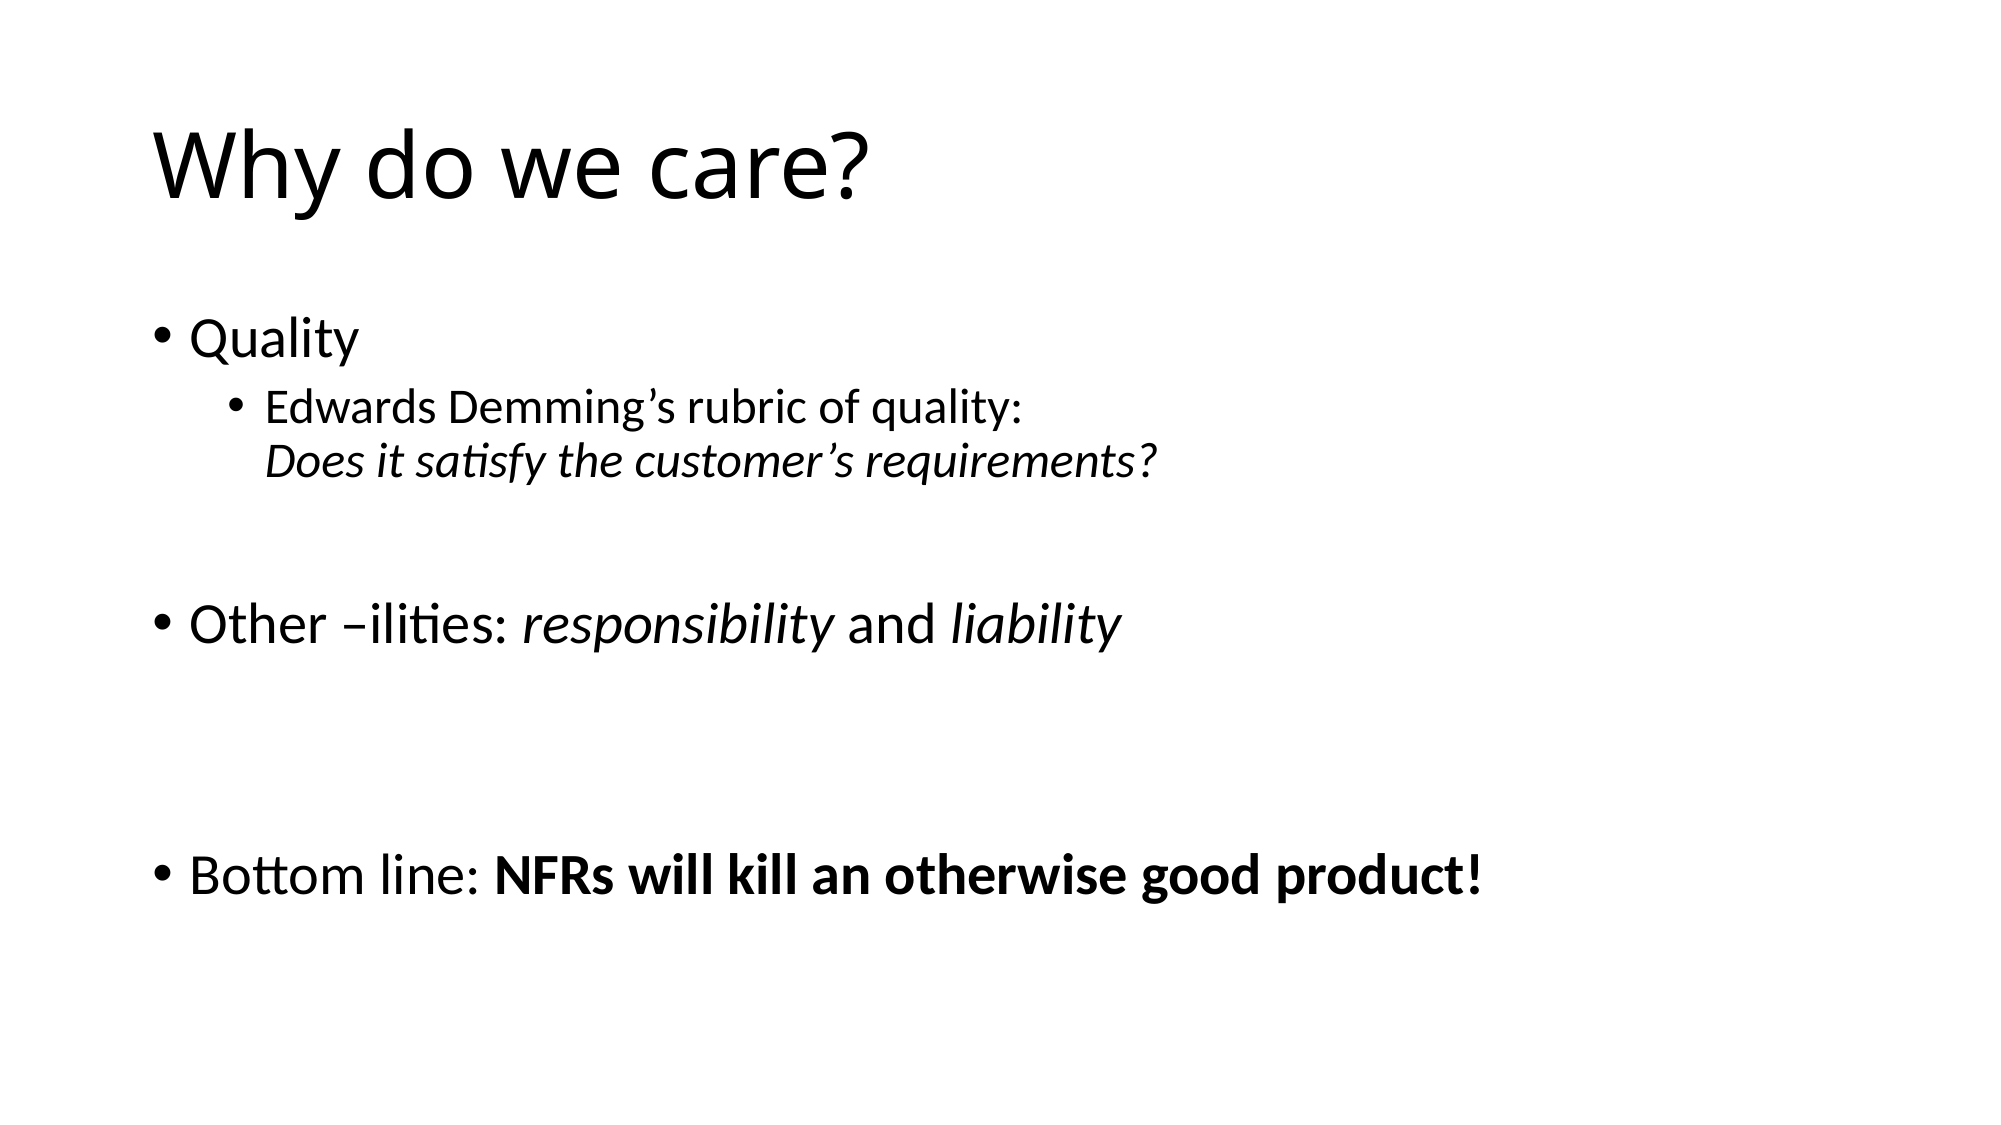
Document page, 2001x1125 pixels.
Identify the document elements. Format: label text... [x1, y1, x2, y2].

title Why do we care? [137, 59, 1863, 278]
list Quality Edwards Demming’s rubric of quality: Does it satisfy the customer’s requirements? Other –ilities: responsibility and liability Bottom line: NFRs will kill an otherwise good product! [137, 299, 1863, 1014]
